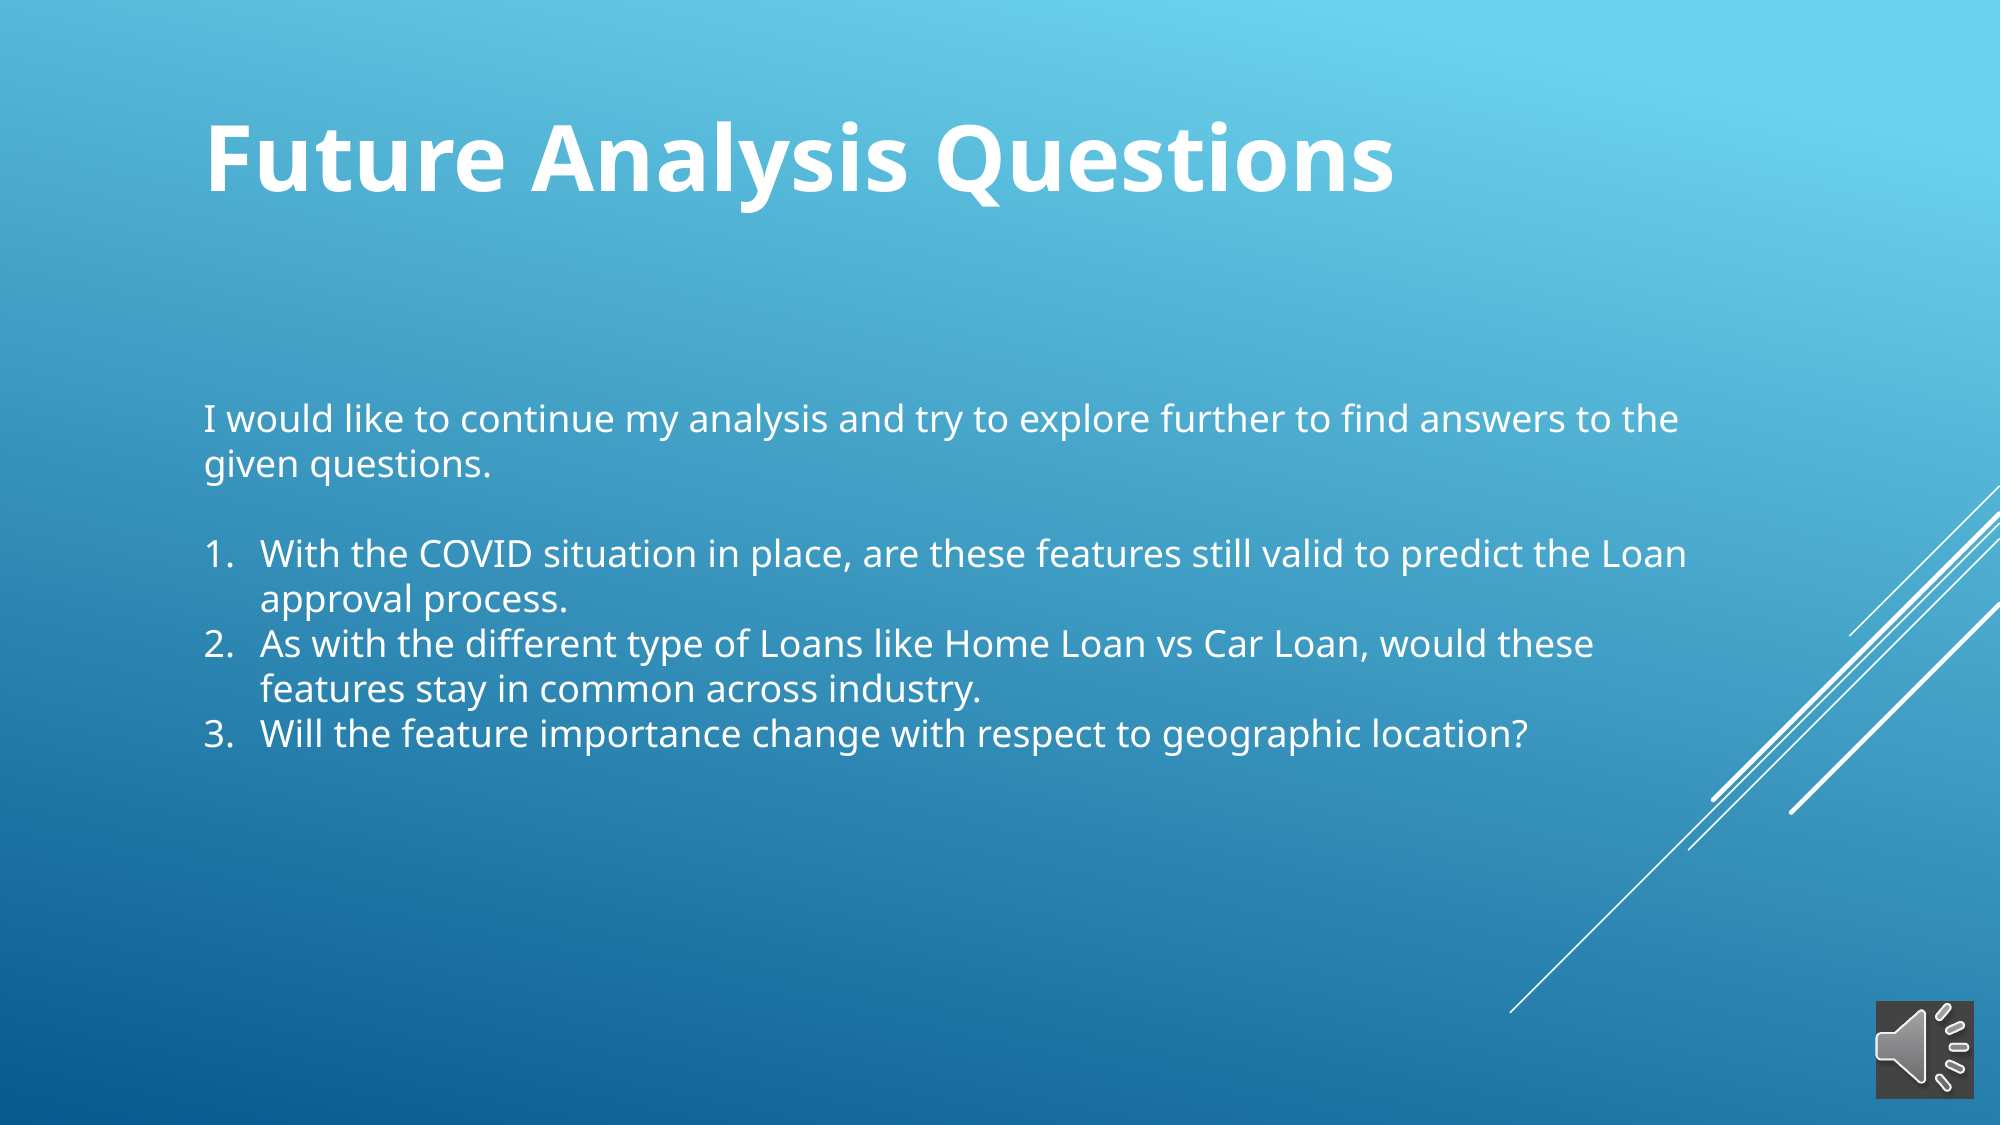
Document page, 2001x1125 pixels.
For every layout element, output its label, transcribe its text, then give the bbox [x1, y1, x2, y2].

picture [1874, 999, 1976, 1101]
text_box Future Analysis Questions [188, 92, 1812, 217]
text_box I would like to continue my analysis and try to explore further to find answers to the given questions. With the COVID situation in place, are these features still valid to predict the Loan approval process. As with the different type of Loans like Home Loan vs Car Loan, would these features stay in common across industry. Will the feature importance change with respect to geographic location? [188, 387, 1727, 763]
